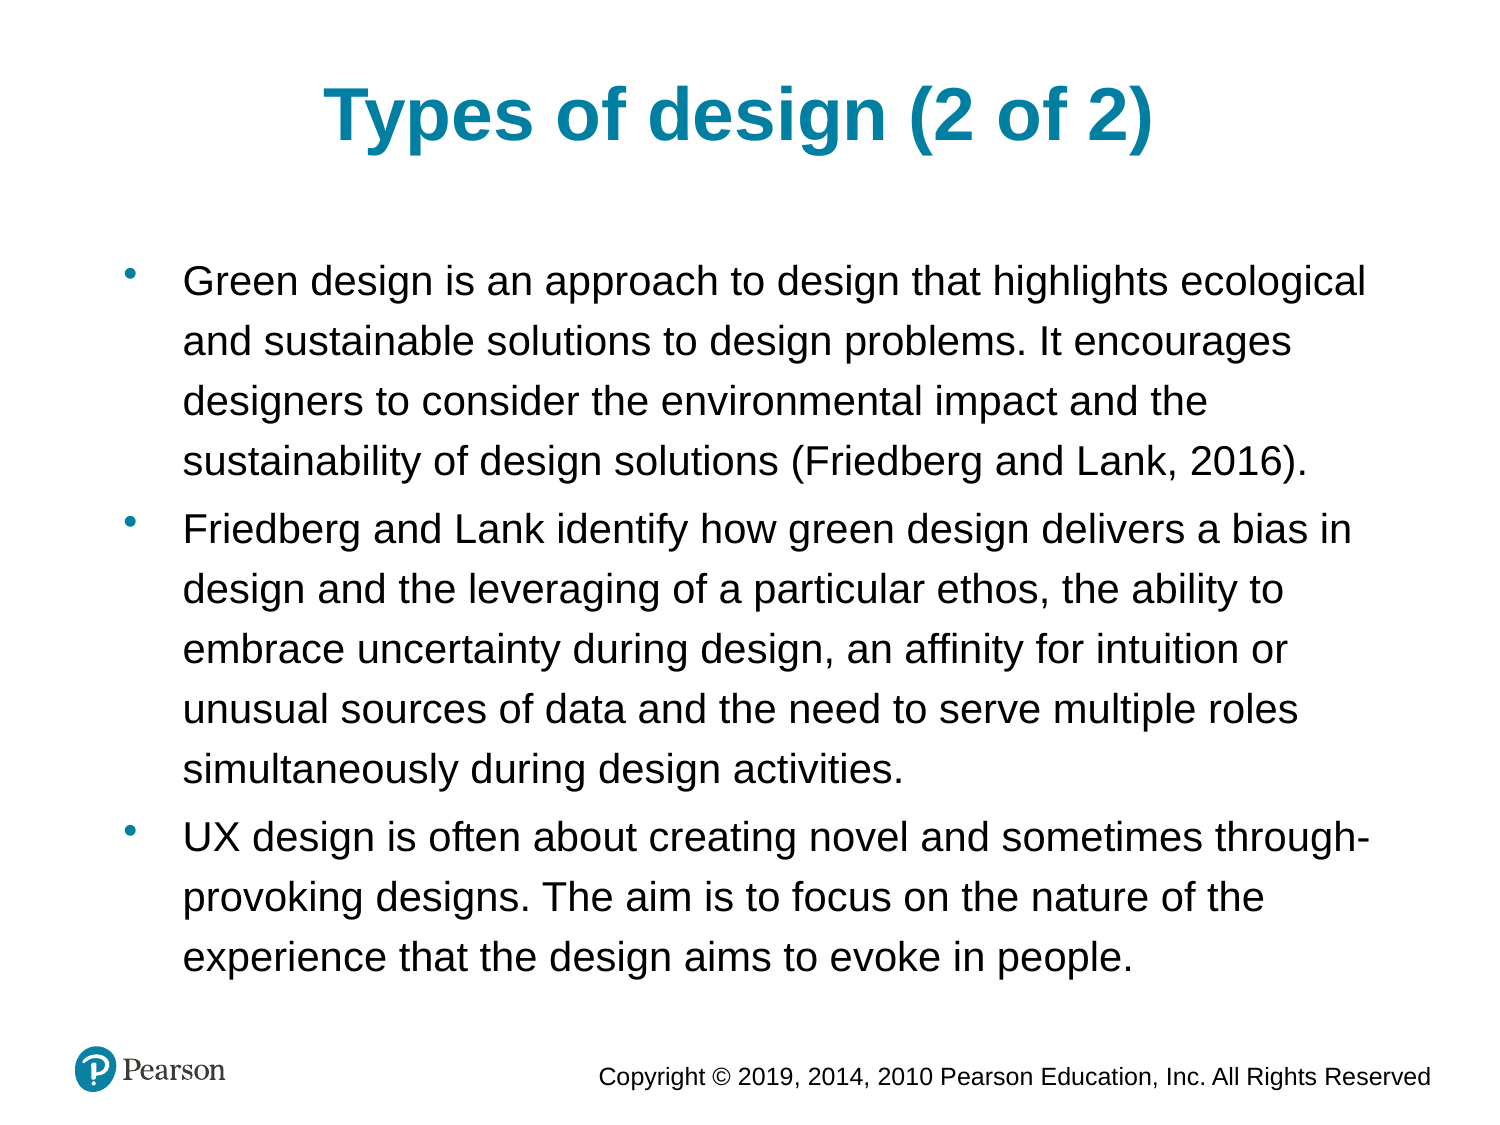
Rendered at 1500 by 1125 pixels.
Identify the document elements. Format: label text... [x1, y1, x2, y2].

list Green design is an approach to design that highlights ecological and sustainable solutions to design problems. It encourages designers to consider the environmental impact and the sustainability of design solutions (Friedberg and Lank, 2016). Friedberg and Lank identify how green design delivers a bias in design and the leveraging of a particular ethos, the ability to embrace uncertainty during design, an affinity for intuition or unusual sources of data and the need to serve multiple roles simultaneously during design activities. UX design is often about creating novel and sometimes through-provoking designs. The aim is to focus on the nature of the experience that the design aims to evoke in people. [108, 236, 1403, 998]
title Types of design (2 of 2) [103, 45, 1397, 175]
